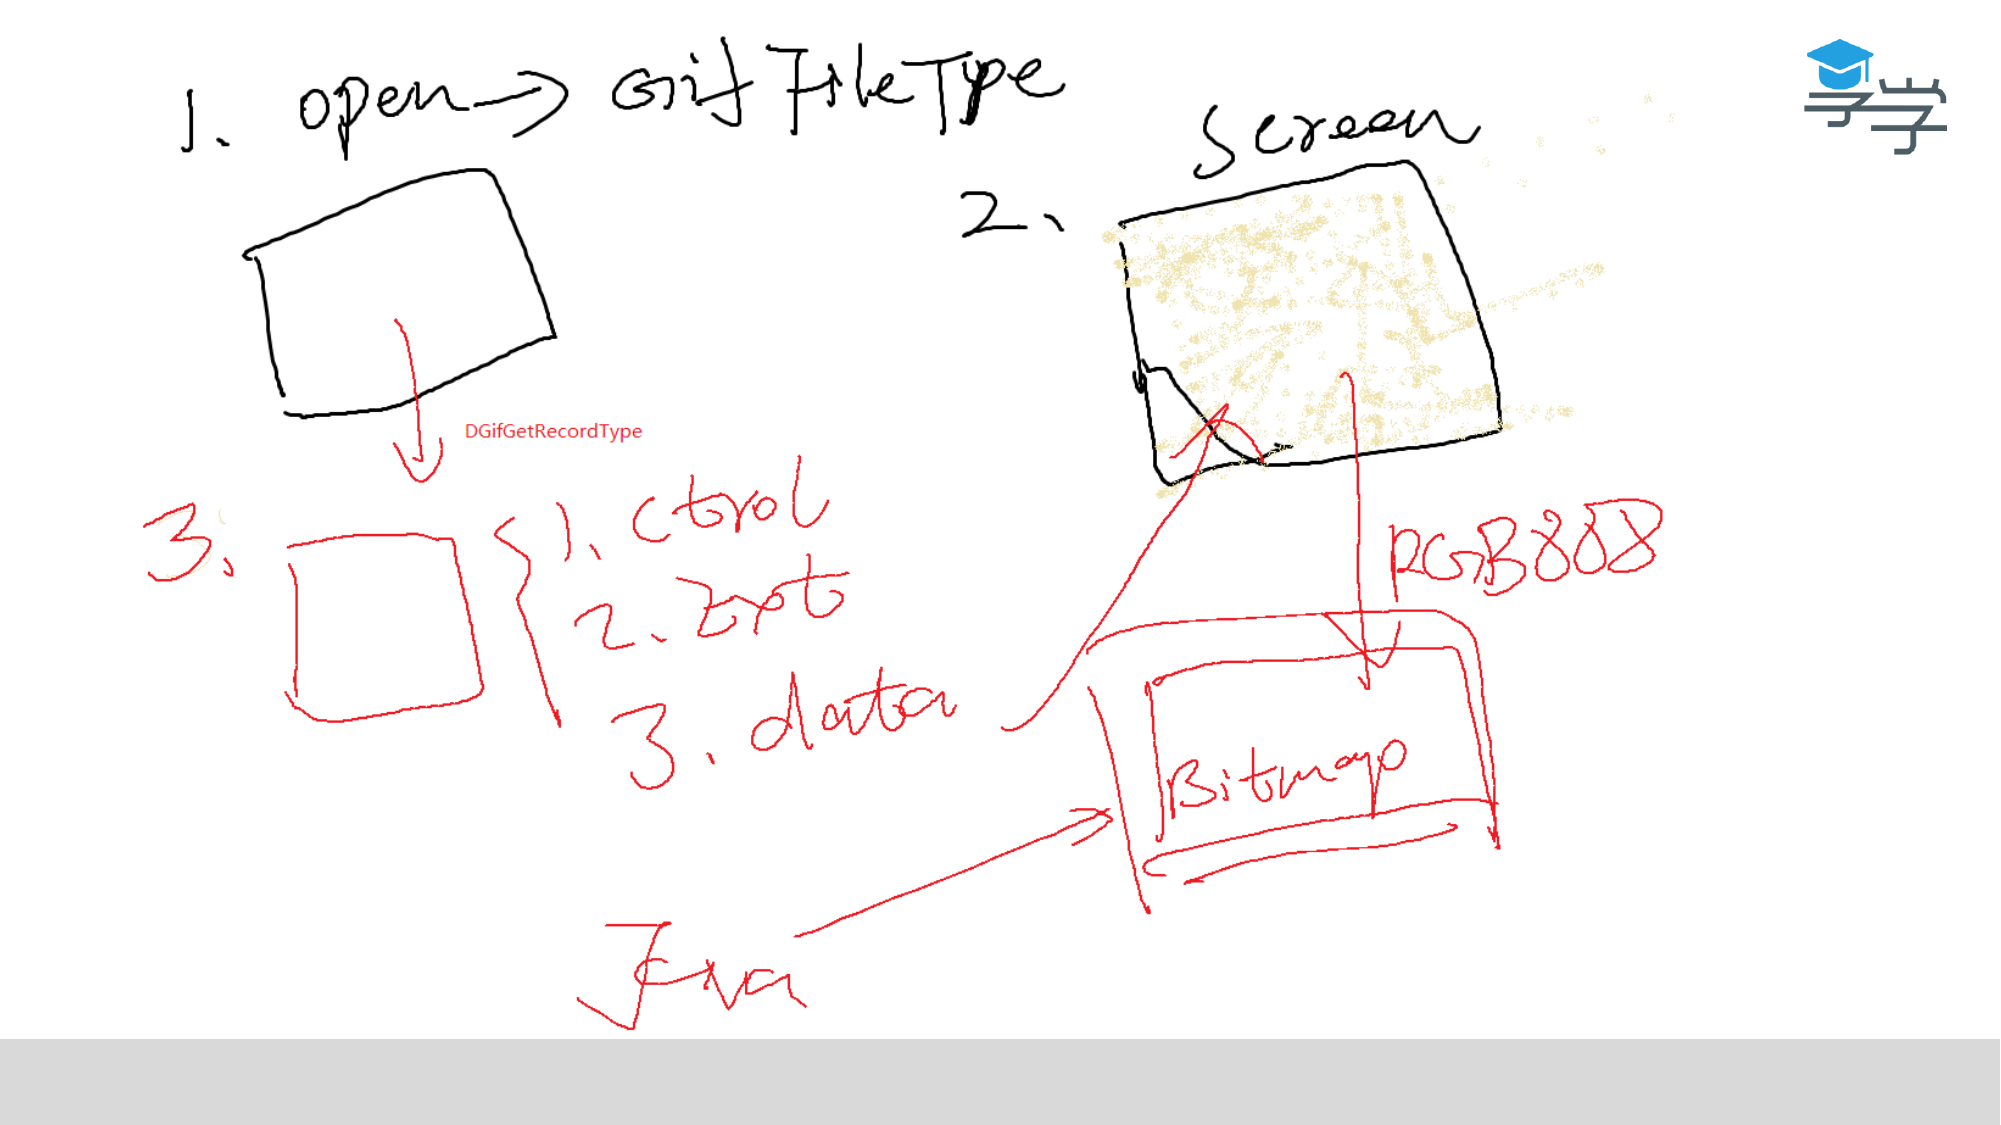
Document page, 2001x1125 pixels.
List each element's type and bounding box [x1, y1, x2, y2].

picture [25, 22, 1676, 1035]
picture [1799, 20, 1952, 173]
